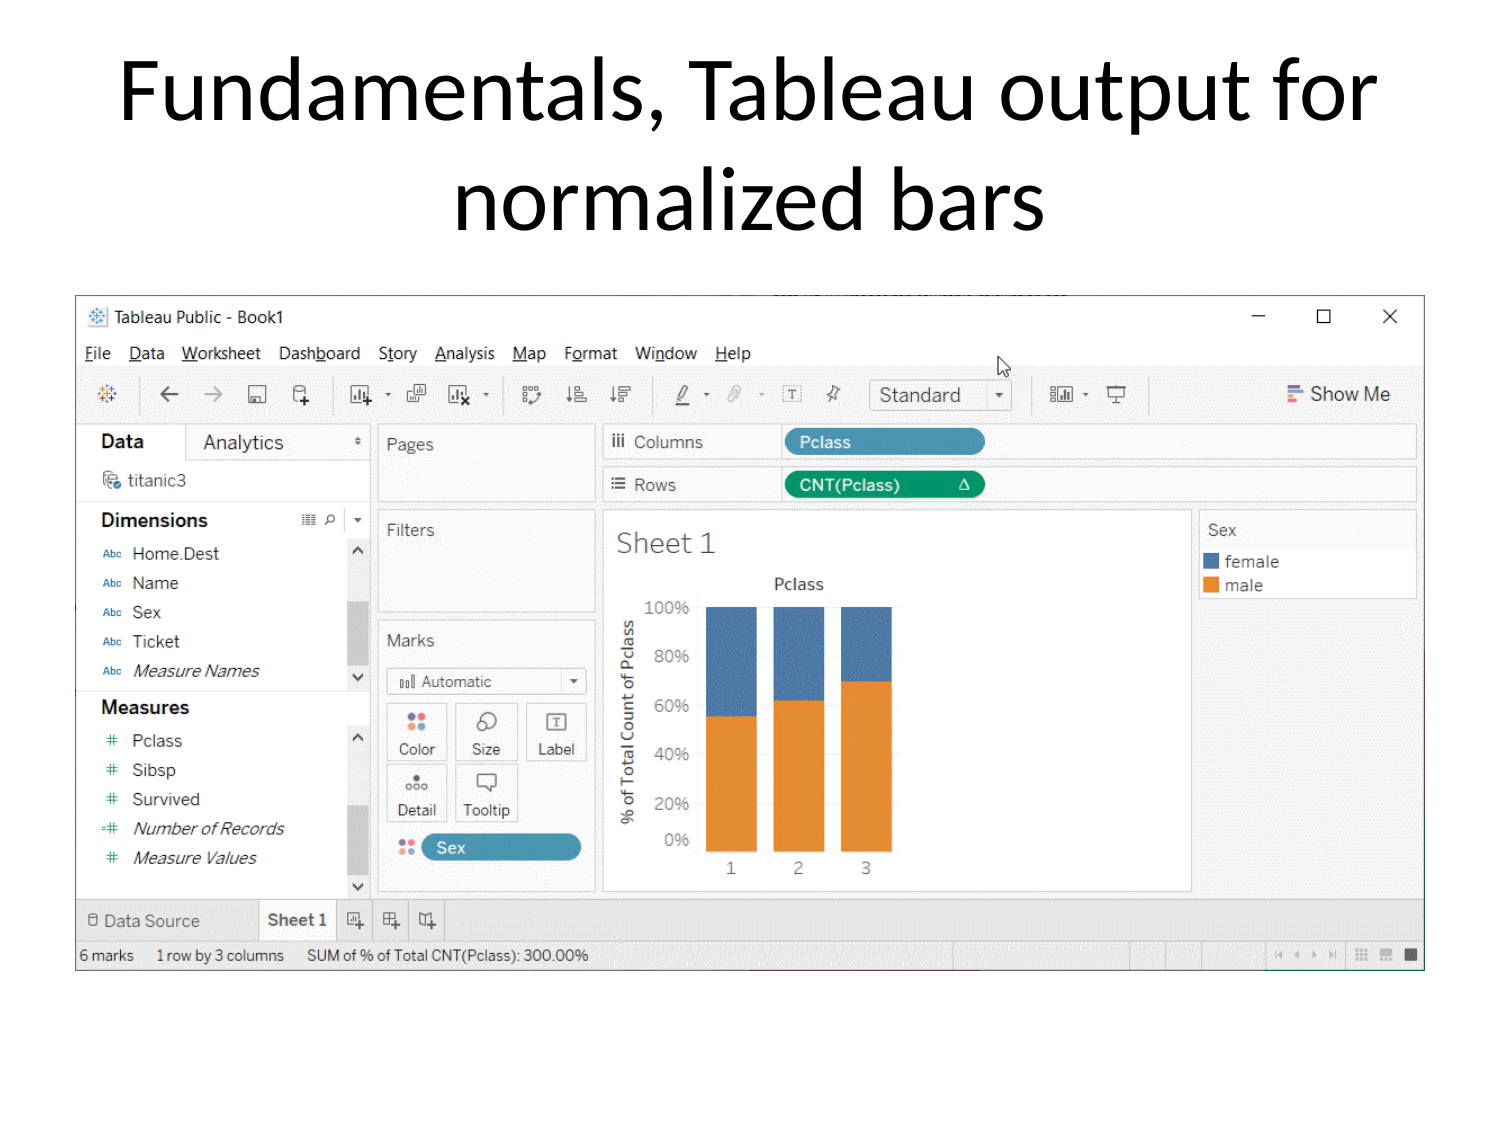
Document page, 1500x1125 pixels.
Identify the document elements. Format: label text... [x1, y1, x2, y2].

title Fundamentals, Tableau output for normalized bars [75, 45, 1425, 233]
picture [74, 295, 1426, 971]
